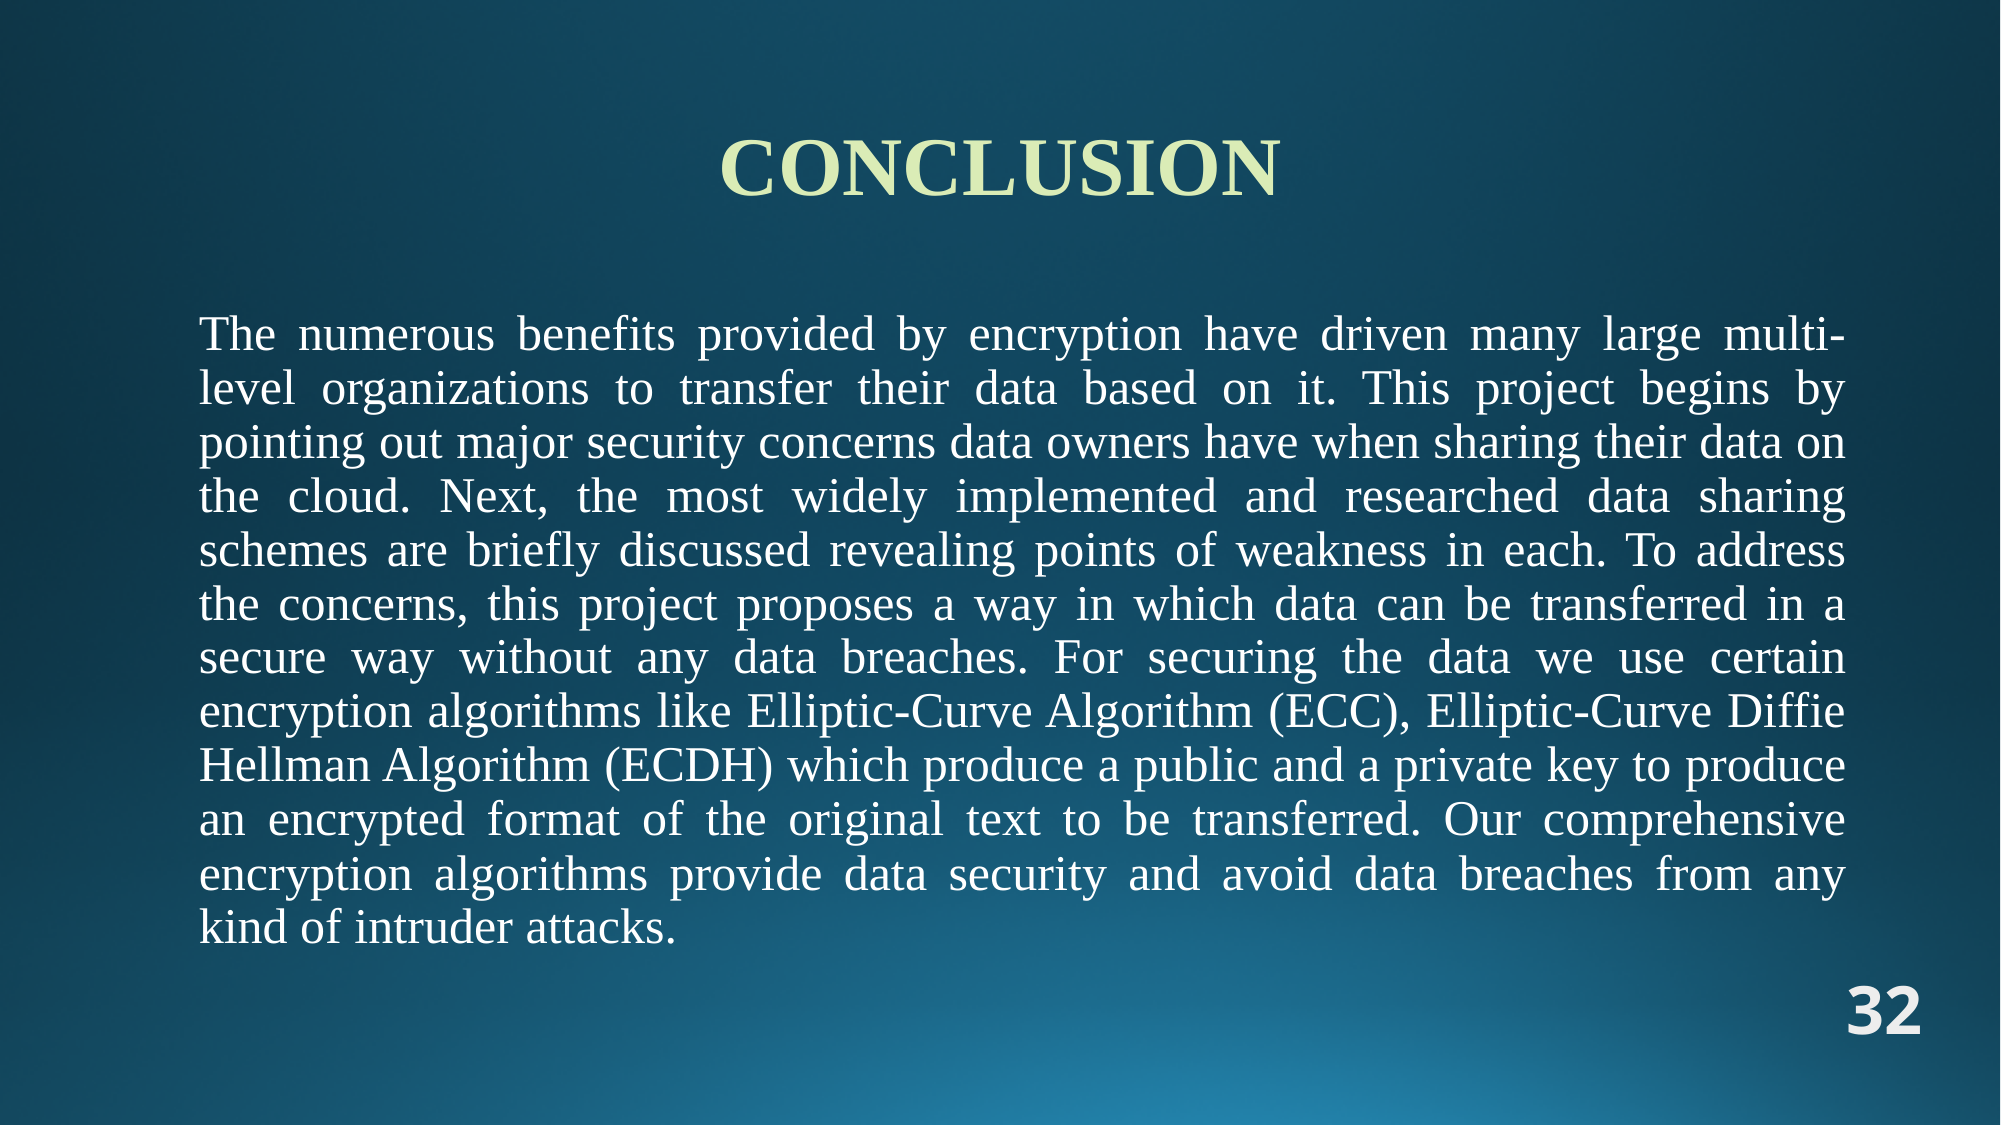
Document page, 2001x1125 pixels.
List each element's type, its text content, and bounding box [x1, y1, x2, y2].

slide_number 32 [1487, 983, 1938, 1044]
title CONCLUSION [137, 59, 1863, 278]
picture [0, 0, 2001, 1125]
list The numerous benefits provided by encryption have driven many large multi-level organizations to transfer their data based on it. This project begins by pointing out major security concerns data owners have when sharing their data on the cloud. Next, the most widely implemented and researched data sharing schemes are briefly discussed revealing points of weakness in each. To address the concerns, this project proposes a way in which data can be transferred in a secure way without any data breaches. For securing the data we use certain encryption algorithms like Elliptic-Curve Algorithm (ECC), Elliptic-Curve Diffie Hellman Algorithm (ECDH) which produce a public and a private key to produce an encrypted format of the original text to be transferred. Our comprehensive encryption algorithms provide data security and avoid data breaches from any kind of intruder attacks. [183, 299, 1863, 1014]
